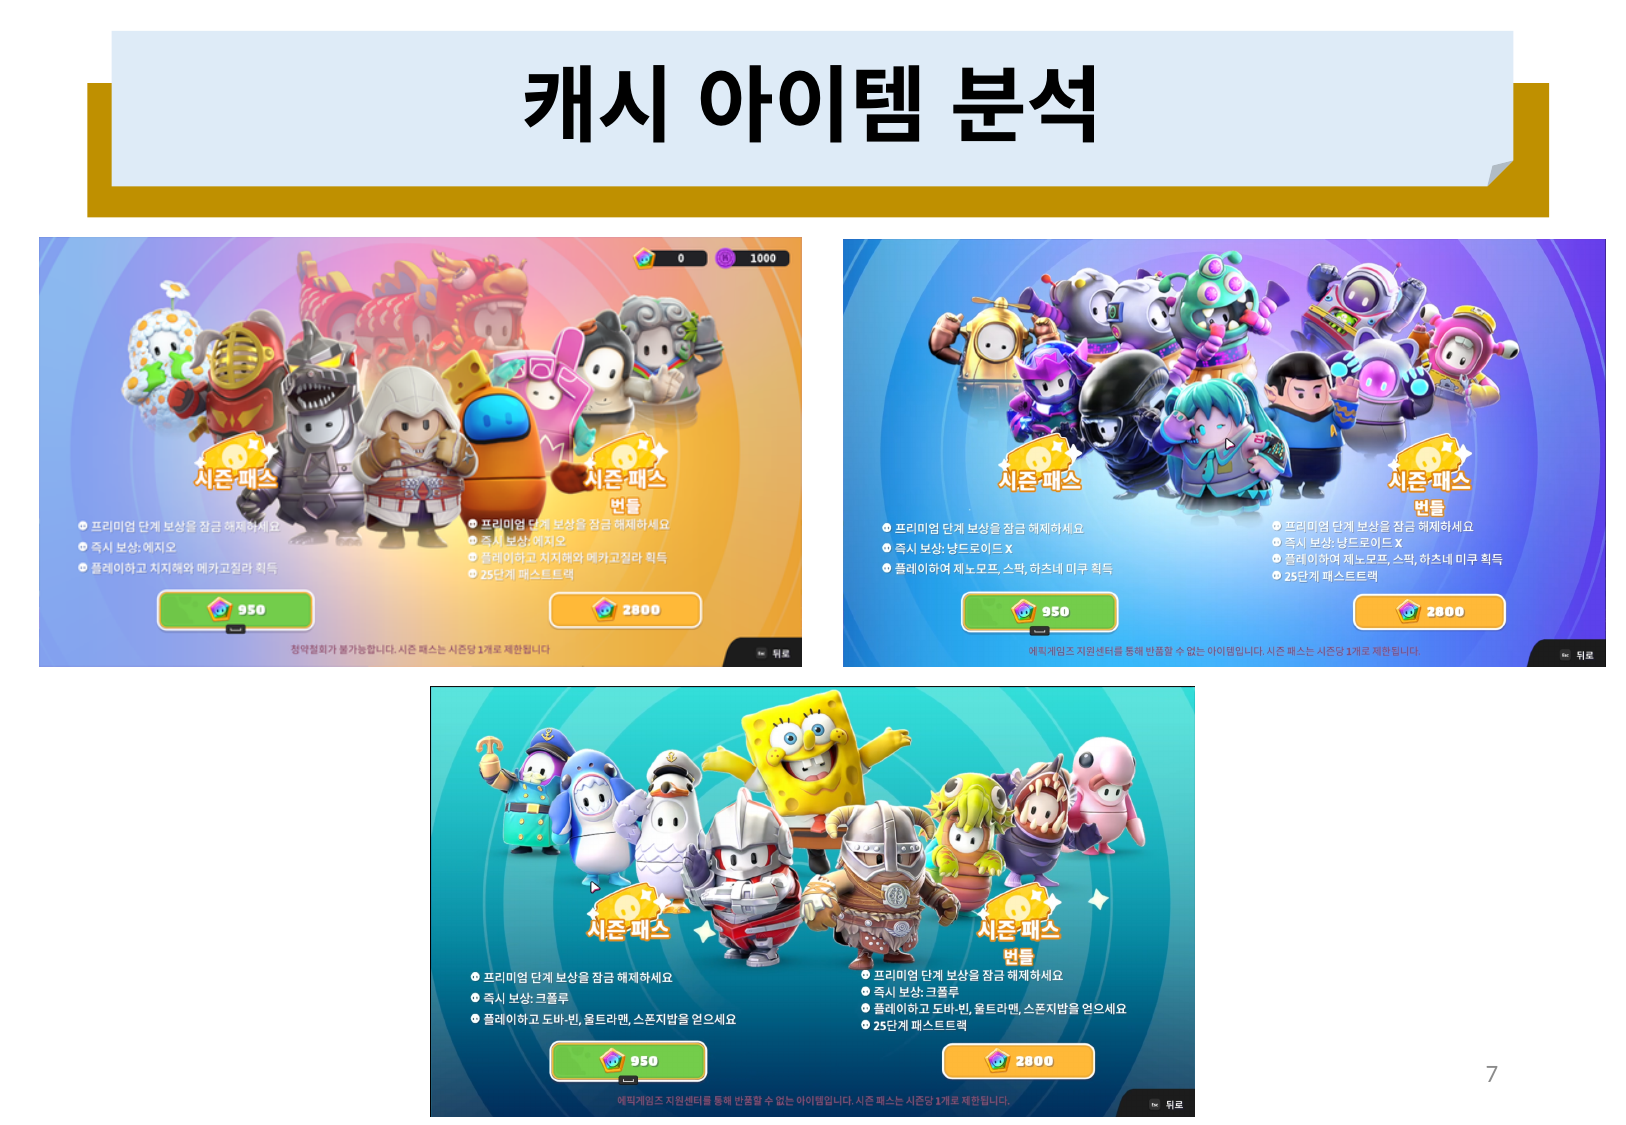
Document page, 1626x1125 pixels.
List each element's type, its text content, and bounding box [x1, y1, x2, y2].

picture [471, 1014, 480, 1023]
picture [471, 993, 480, 1002]
picture [471, 973, 480, 980]
picture [39, 237, 802, 667]
picture [430, 686, 1195, 1117]
picture [843, 239, 1606, 667]
slide_number 7 [1195, 1042, 1514, 1103]
title 캐시 아이템 분석 [111, 0, 1514, 218]
